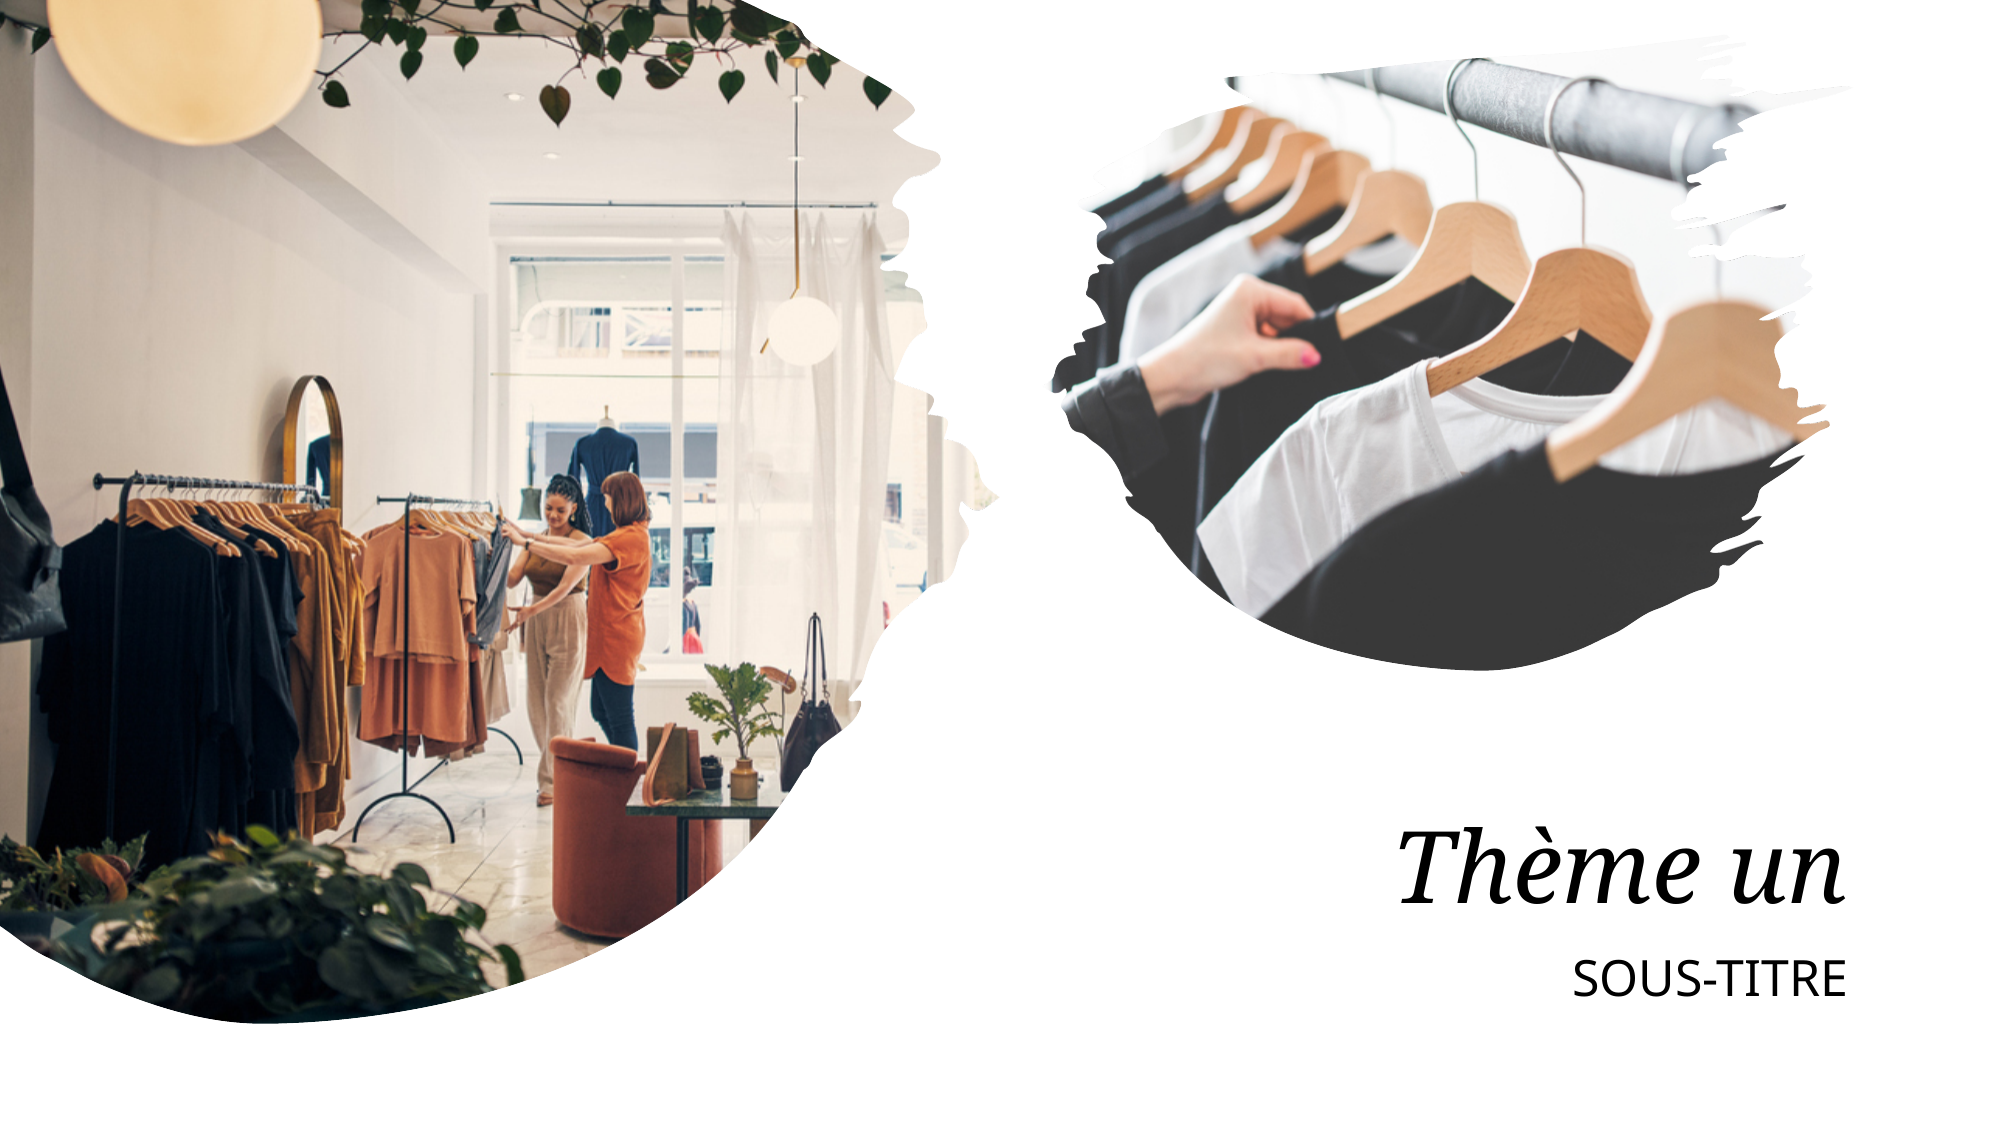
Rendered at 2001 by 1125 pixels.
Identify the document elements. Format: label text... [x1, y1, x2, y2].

subtitle Sous-titre [831, 938, 1863, 1046]
title Thème un [1001, 693, 1863, 933]
picture [1042, 34, 1854, 671]
picture [0, 0, 1001, 1024]
